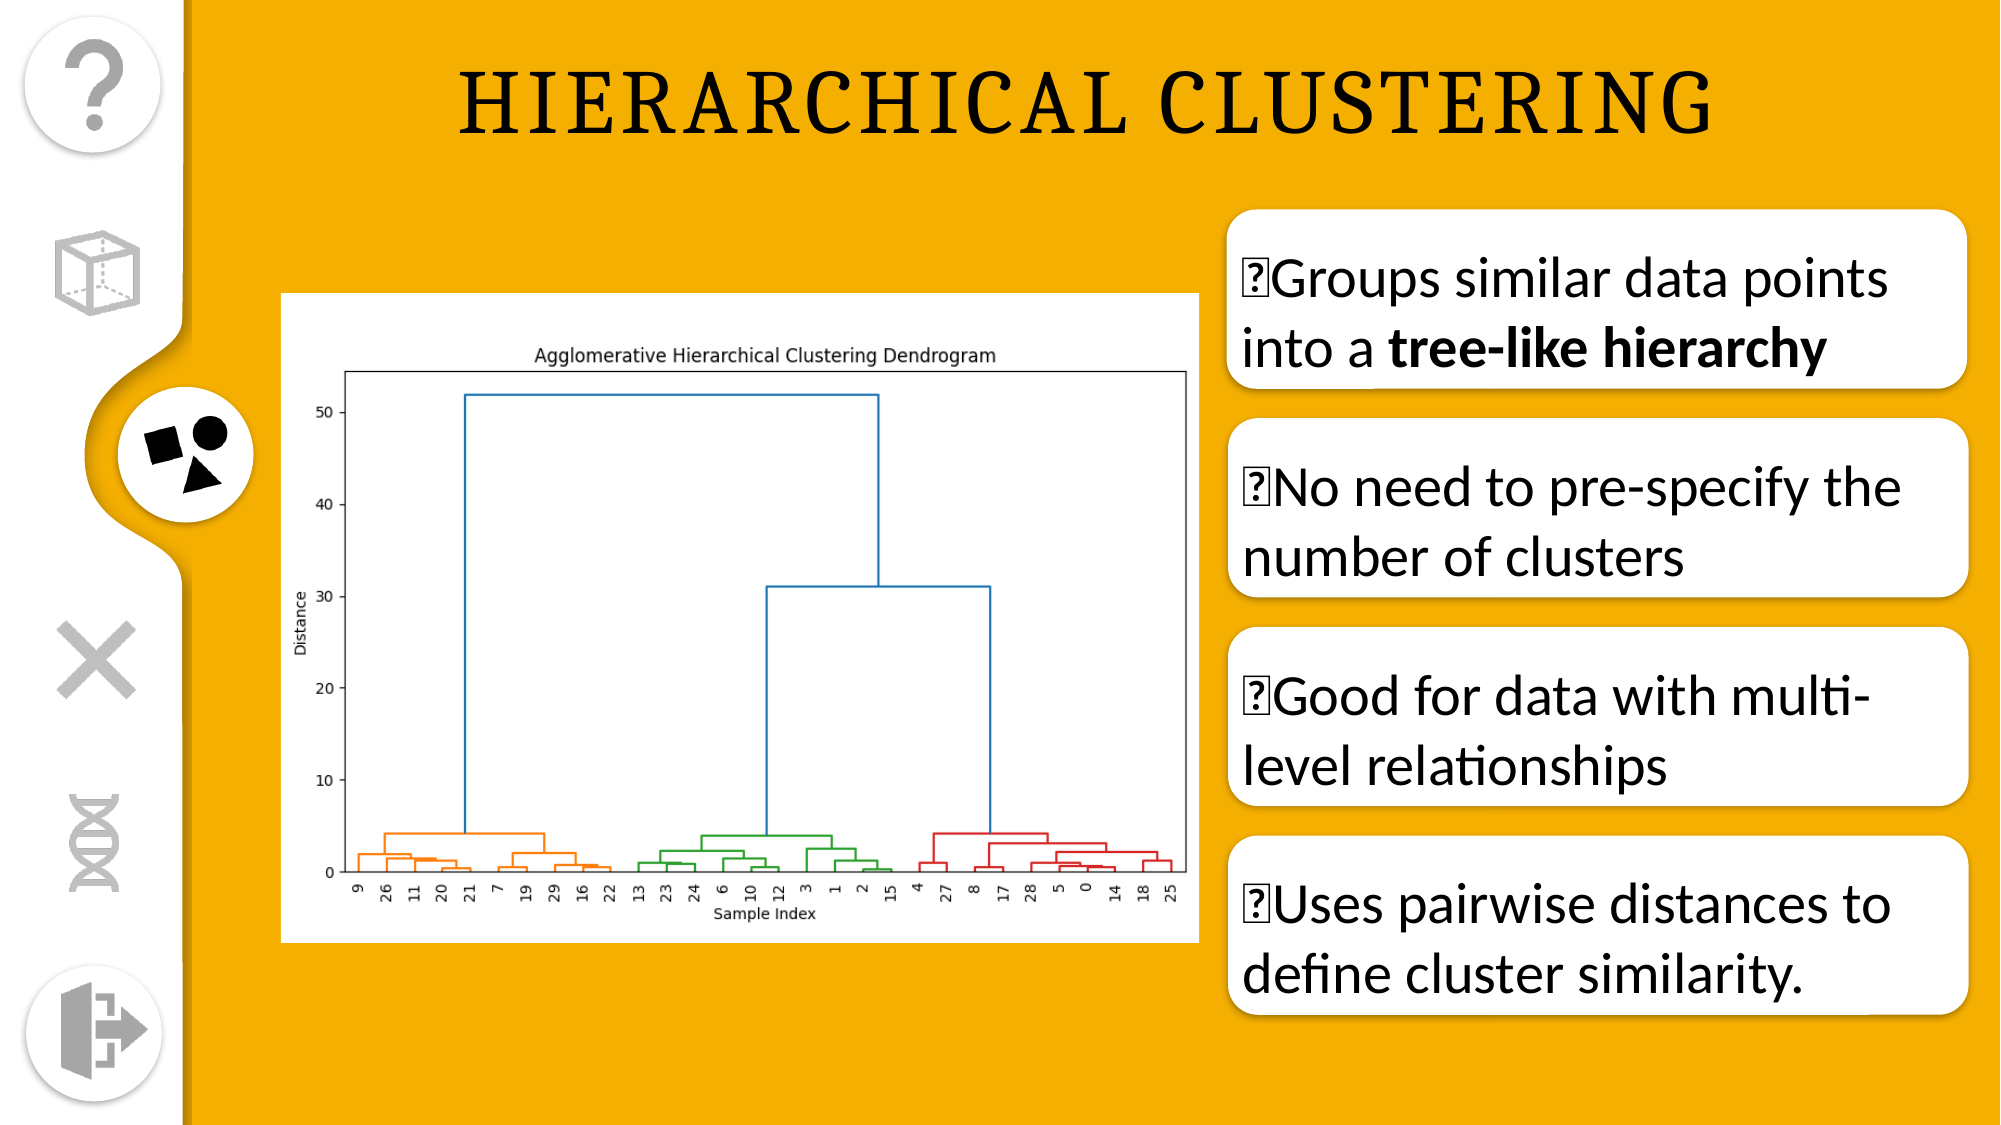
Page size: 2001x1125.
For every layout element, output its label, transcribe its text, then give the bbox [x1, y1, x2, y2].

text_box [25, 965, 163, 1102]
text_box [117, 386, 254, 523]
picture [43, 219, 151, 327]
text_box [24, 16, 161, 153]
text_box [1227, 626, 1969, 807]
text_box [1227, 835, 1969, 1016]
text_box [0, 0, 185, 1125]
picture [40, 789, 148, 897]
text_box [1227, 417, 1969, 598]
text_box Hierarchical clustering [185, 3, 1986, 191]
picture [42, 605, 150, 713]
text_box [1226, 209, 1968, 389]
picture [280, 292, 1200, 944]
